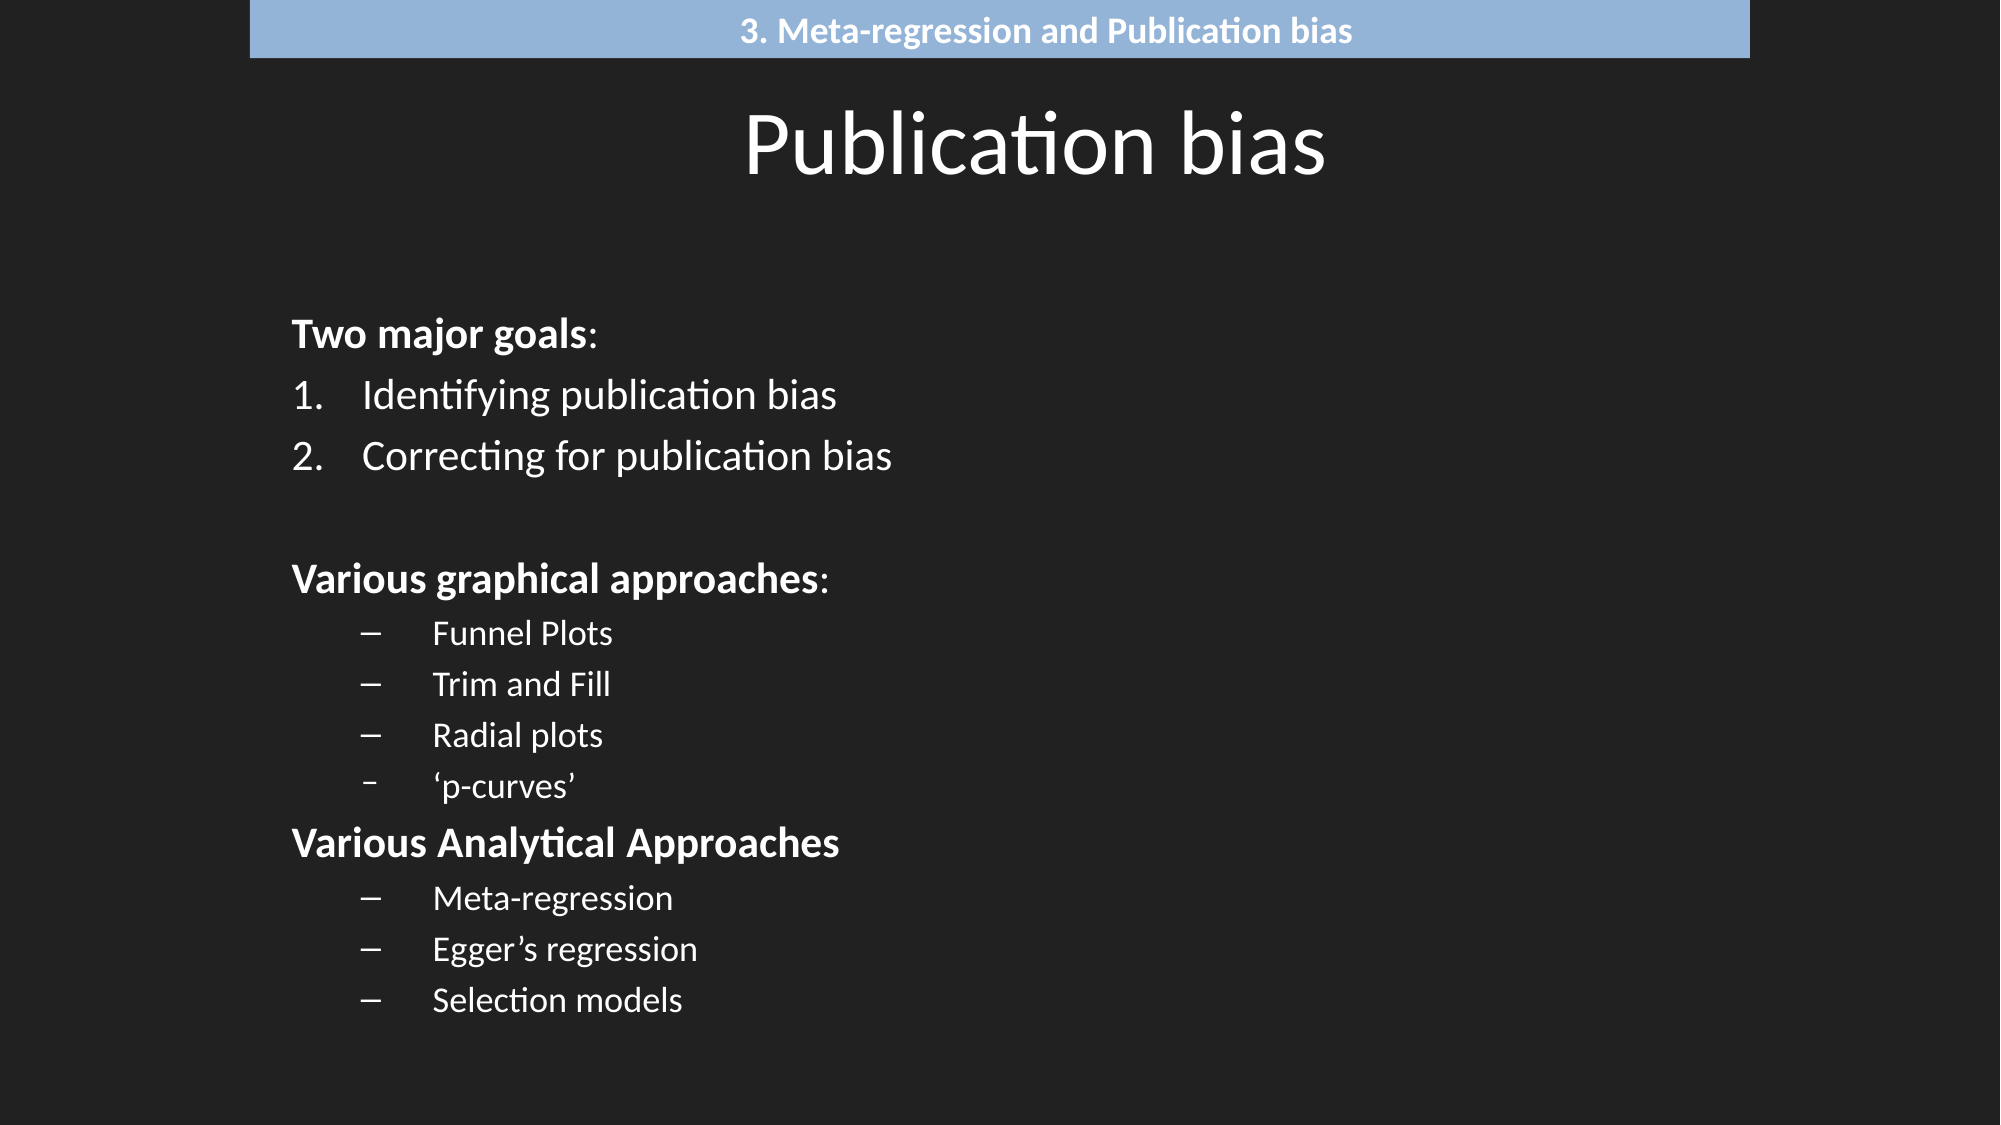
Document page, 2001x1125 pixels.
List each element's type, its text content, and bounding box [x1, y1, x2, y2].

text_box 3. Meta-regression and Publication bias [249, 0, 1750, 59]
text_box Publication bias [690, 43, 1382, 232]
text_box Two major goals: Identifying publication bias Correcting for publication bias Various graphical approaches: Funnel Plots Trim and Fill Radial plots ‘p-curves’ Various Analytical Approaches Meta-regression Egger’s regression Selection models [276, 297, 1079, 1028]
